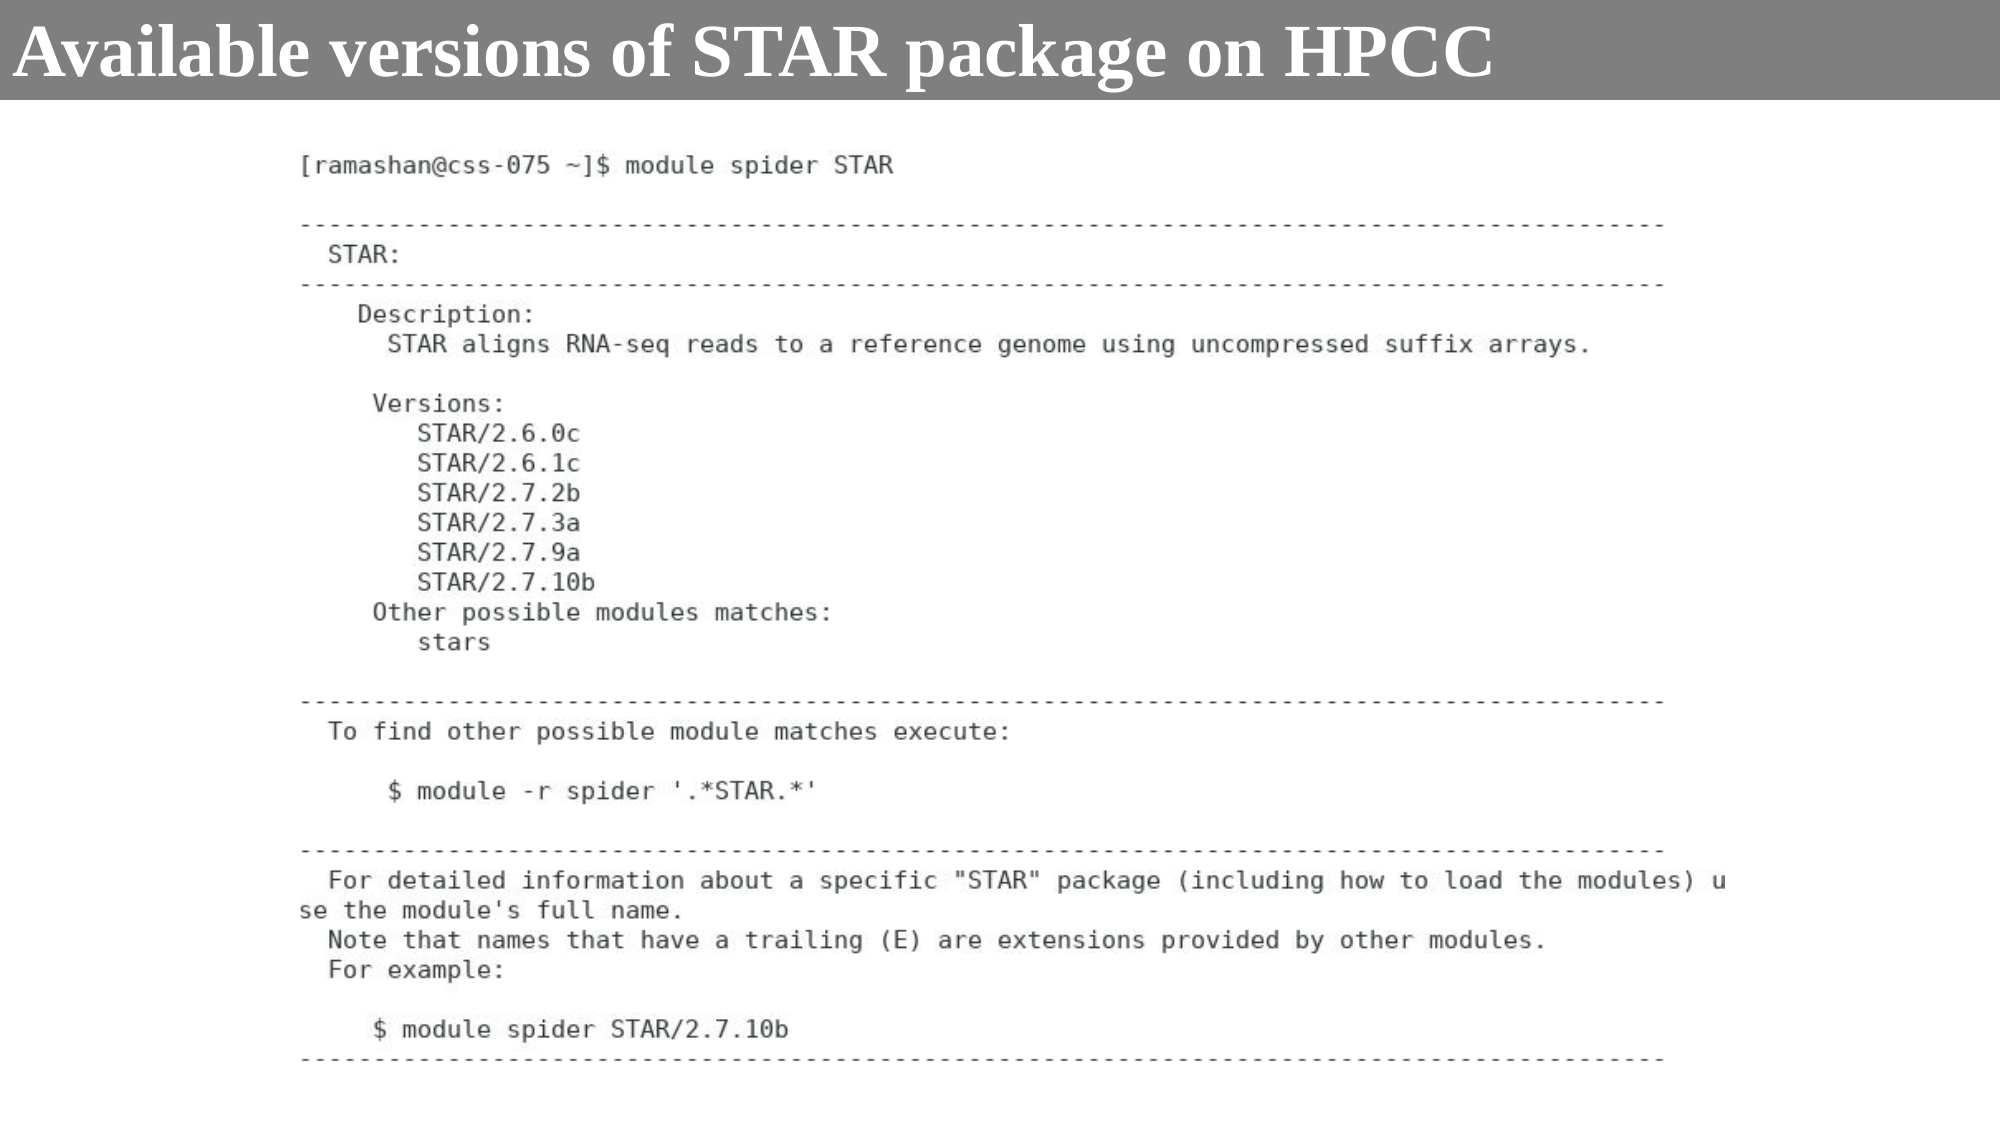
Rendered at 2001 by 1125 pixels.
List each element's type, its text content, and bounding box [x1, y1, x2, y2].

title Available versions of STAR package on HPCC [12, 0, 1641, 92]
picture [299, 149, 1726, 1076]
